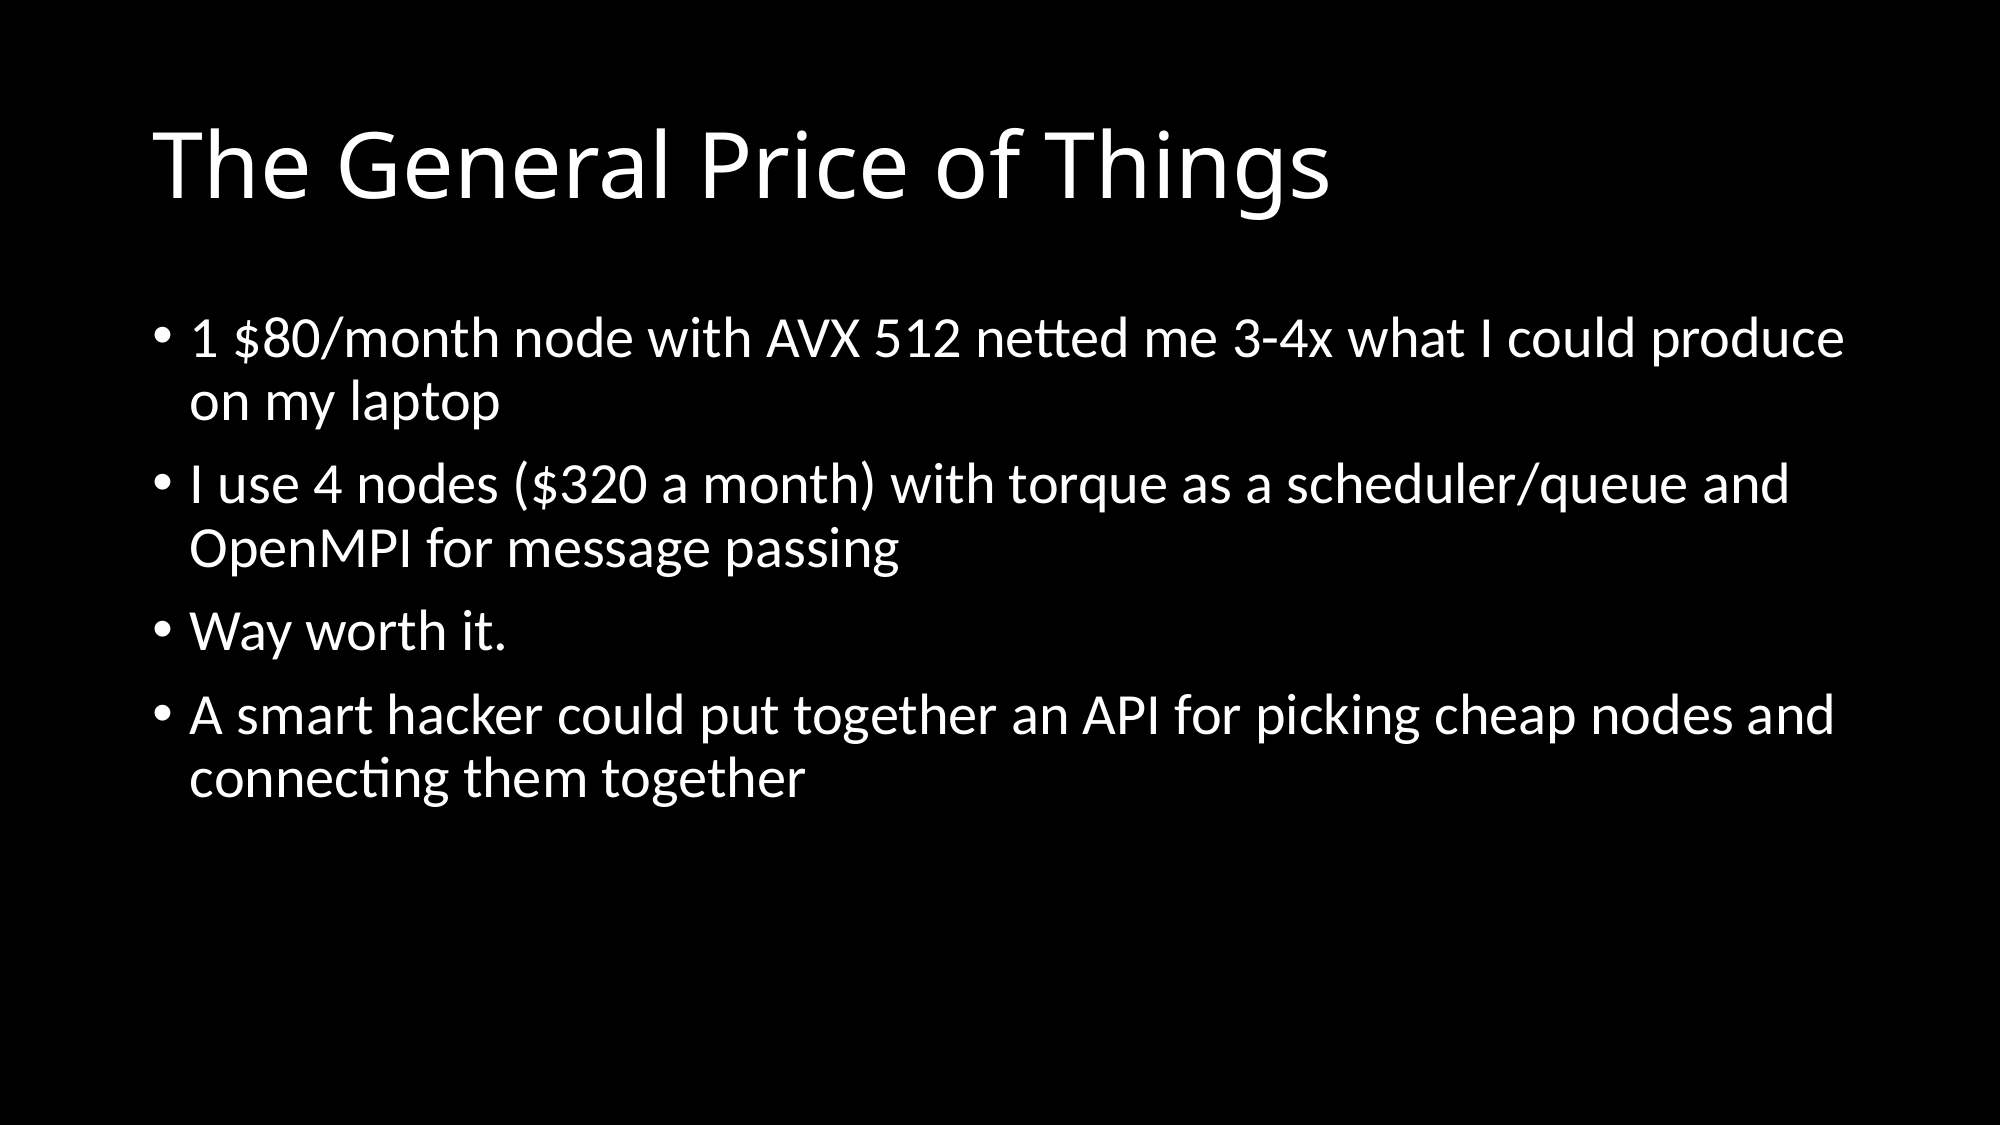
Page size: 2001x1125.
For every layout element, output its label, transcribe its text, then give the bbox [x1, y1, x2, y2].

title The General Price of Things [137, 59, 1863, 278]
list 1 $80/month node with AVX 512 netted me 3-4x what I could produce on my laptop I use 4 nodes ($320 a month) with torque as a scheduler/queue and OpenMPI for message passing Way worth it. A smart hacker could put together an API for picking cheap nodes and connecting them together [137, 299, 1863, 1014]
